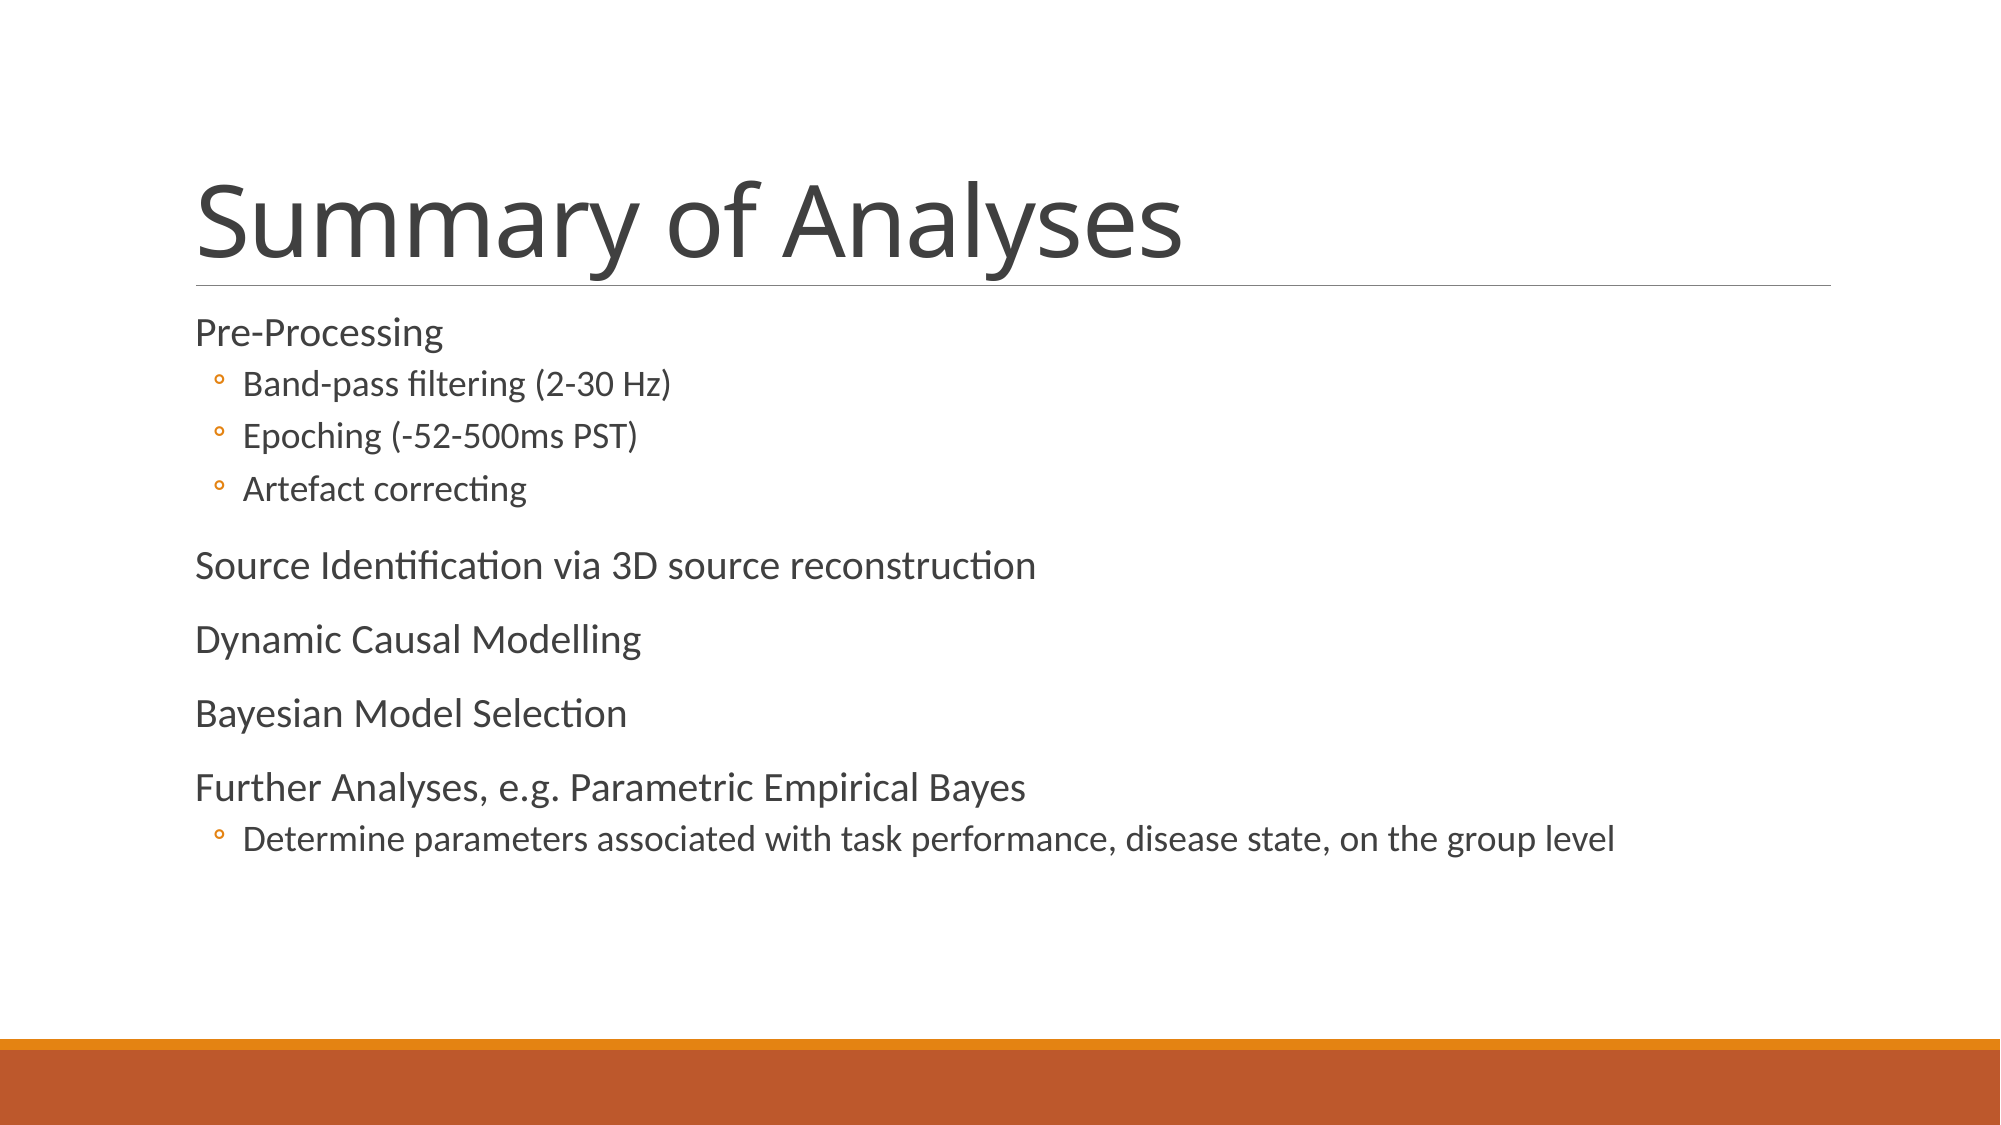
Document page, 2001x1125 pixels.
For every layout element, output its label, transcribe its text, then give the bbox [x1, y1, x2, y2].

list Pre-Processing Band-pass filtering (2-30 Hz) Epoching (-52-500ms PST) Artefact correcting Source Identification via 3D source reconstruction Dynamic Causal Modelling Bayesian Model Selection Further Analyses, e.g. Parametric Empirical Bayes Determine parameters associated with task performance, disease state, on the group level [180, 302, 1830, 963]
title Summary of Analyses [180, 47, 1830, 285]
